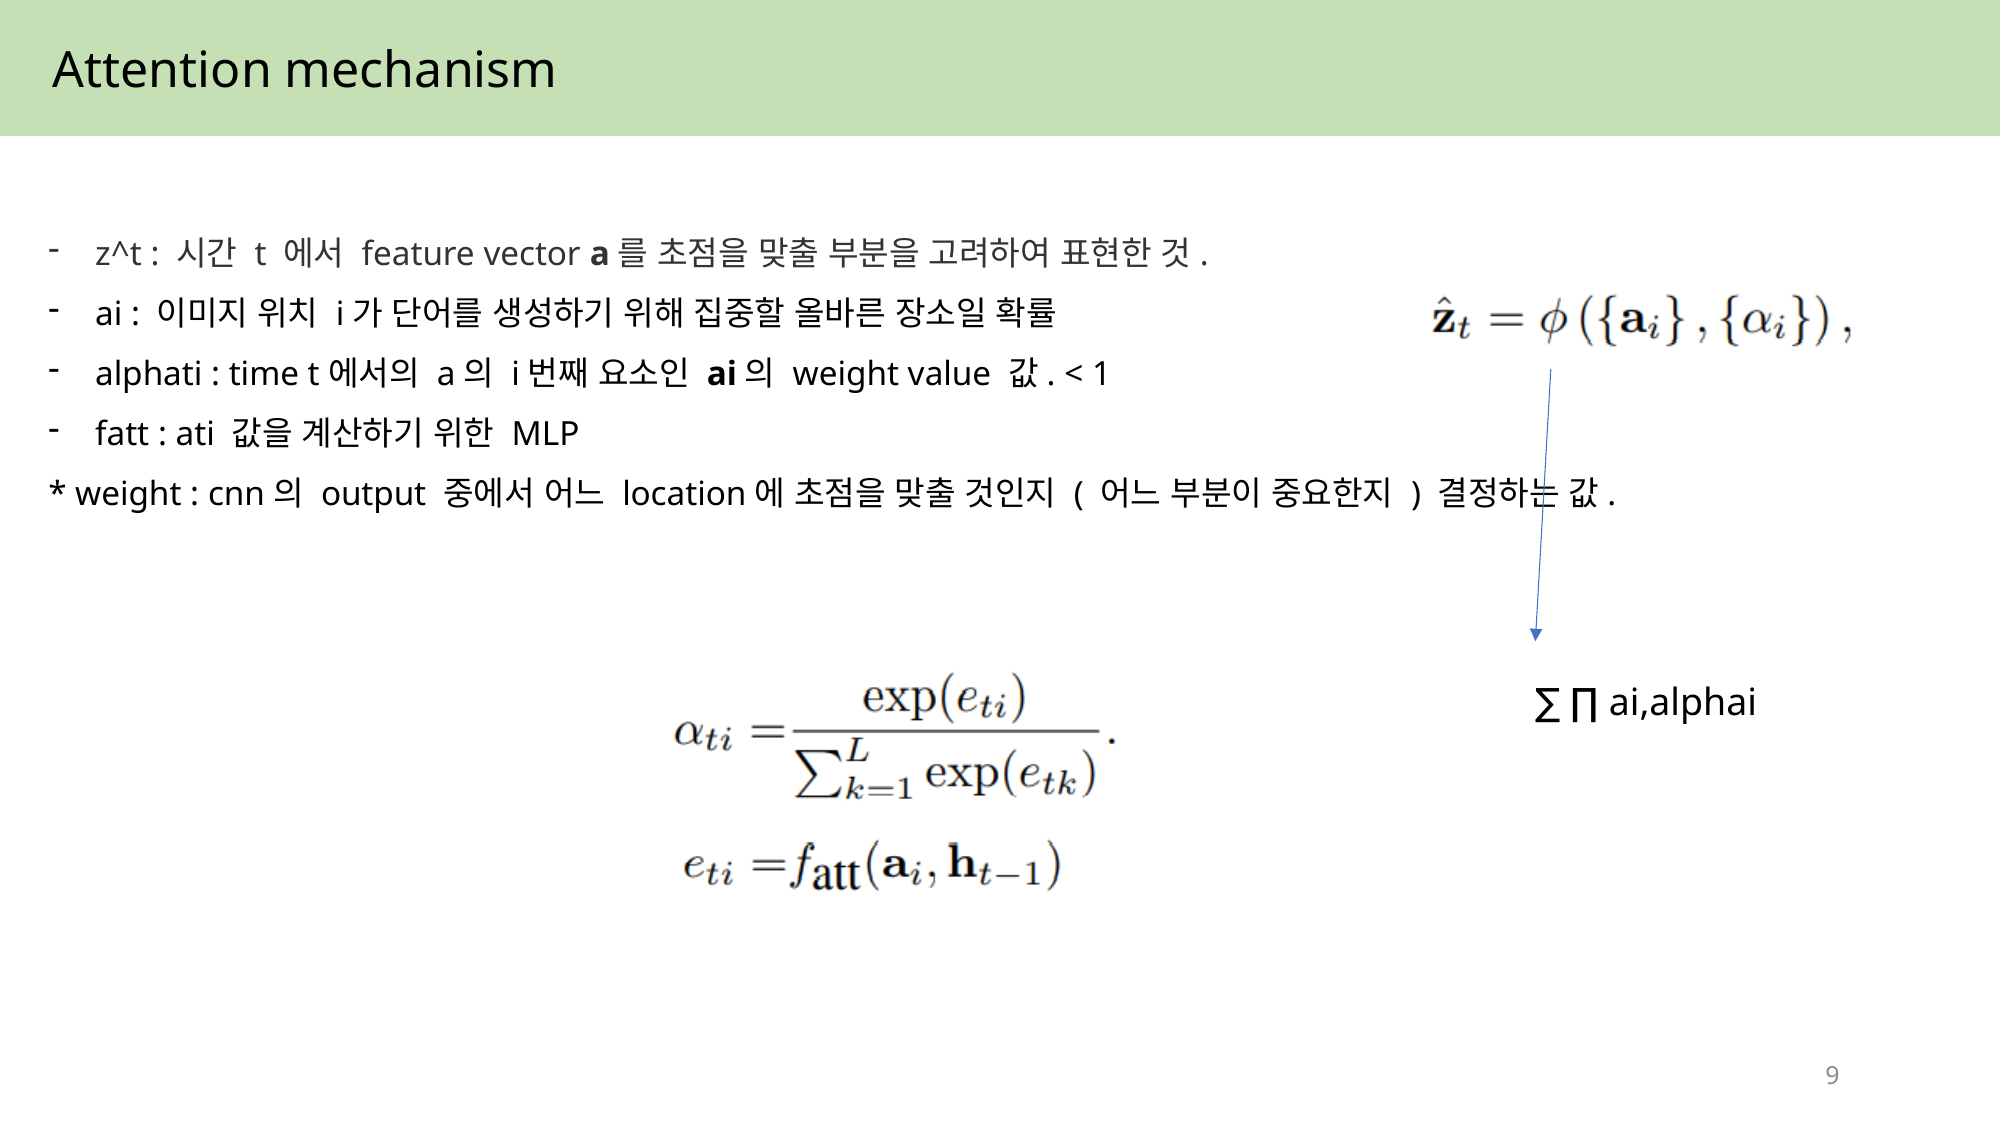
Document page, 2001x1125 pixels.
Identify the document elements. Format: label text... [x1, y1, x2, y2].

slide_number 9 [1404, 1046, 1855, 1107]
picture [1384, 252, 1932, 381]
text_box Attention mechanism [37, 29, 1971, 105]
text_box ∑ ∏ ai,alphai [1510, 670, 1798, 731]
picture [644, 658, 1141, 912]
text_box z^t : 시간 t 에서 feature vector a를 초점을 맞출 부분을 고려하여 표현한 것. ai : 이미지 위치 i가 단어를 생성하기 위해 집중할 올바른 장소일 확률 alphati : time t에서의 a의 i번째 요소인 ai의 weight value 값. < 1 fatt : ati 값을 계산하기 위한 MLP * weight : cnn의 output 중에서 어느 location에 초점을 맞출 것인지 ( 어느 부분이 중요한지 ) 결정하는 값. [33, 165, 1967, 759]
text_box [1535, 368, 1551, 642]
text_box [0, 0, 2000, 136]
